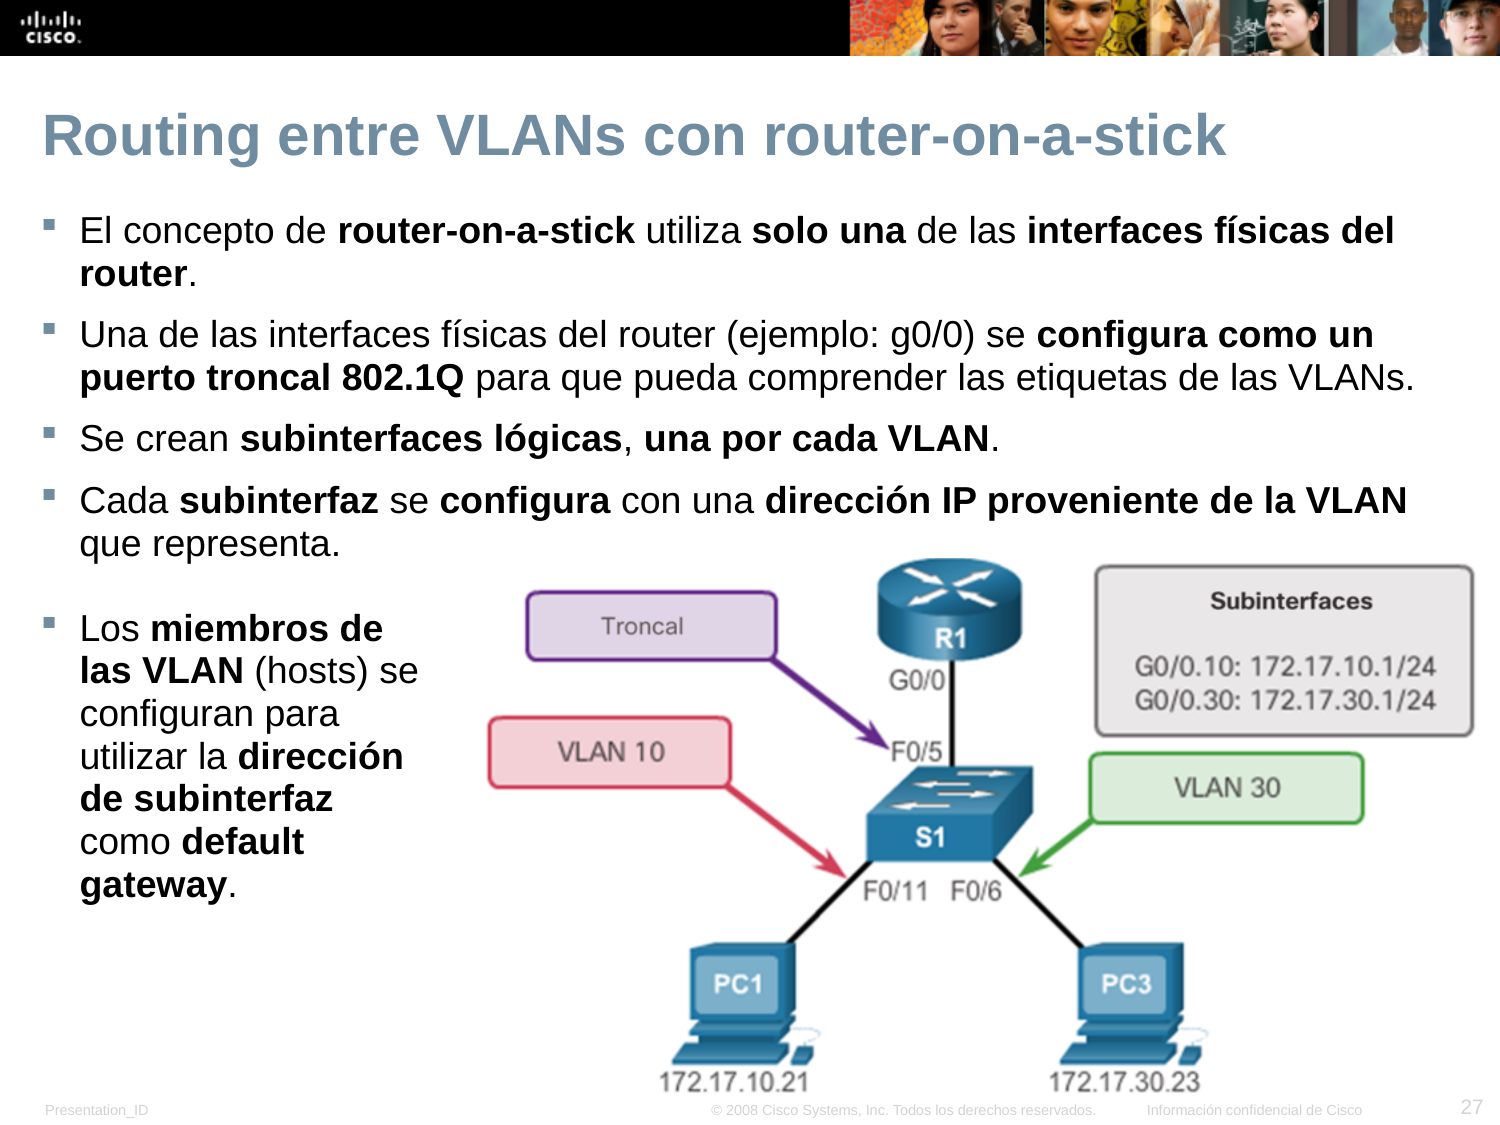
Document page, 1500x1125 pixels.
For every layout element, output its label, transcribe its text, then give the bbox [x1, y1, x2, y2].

text_box El concepto de router-on-a-stick utiliza solo una de las interfaces físicas del router. Una de las interfaces físicas del router (ejemplo: g0/0) se configura como un puerto troncal 802.1Q para que pueda comprender las etiquetas de las VLANs. Se crean subinterfaces lógicas, una por cada VLAN. Cada subinterfaz se configura con una dirección IP proveniente de la VLAN que representa. [27, 202, 1463, 572]
title Routing entre VLANs con router-on-a-stick [28, 36, 1468, 175]
picture [476, 557, 1490, 1097]
list Los miembros de las VLAN (hosts) se configuran para utilizar la dirección de subinterfaz como default gateway. [27, 600, 441, 1125]
picture [0, 0, 1500, 56]
